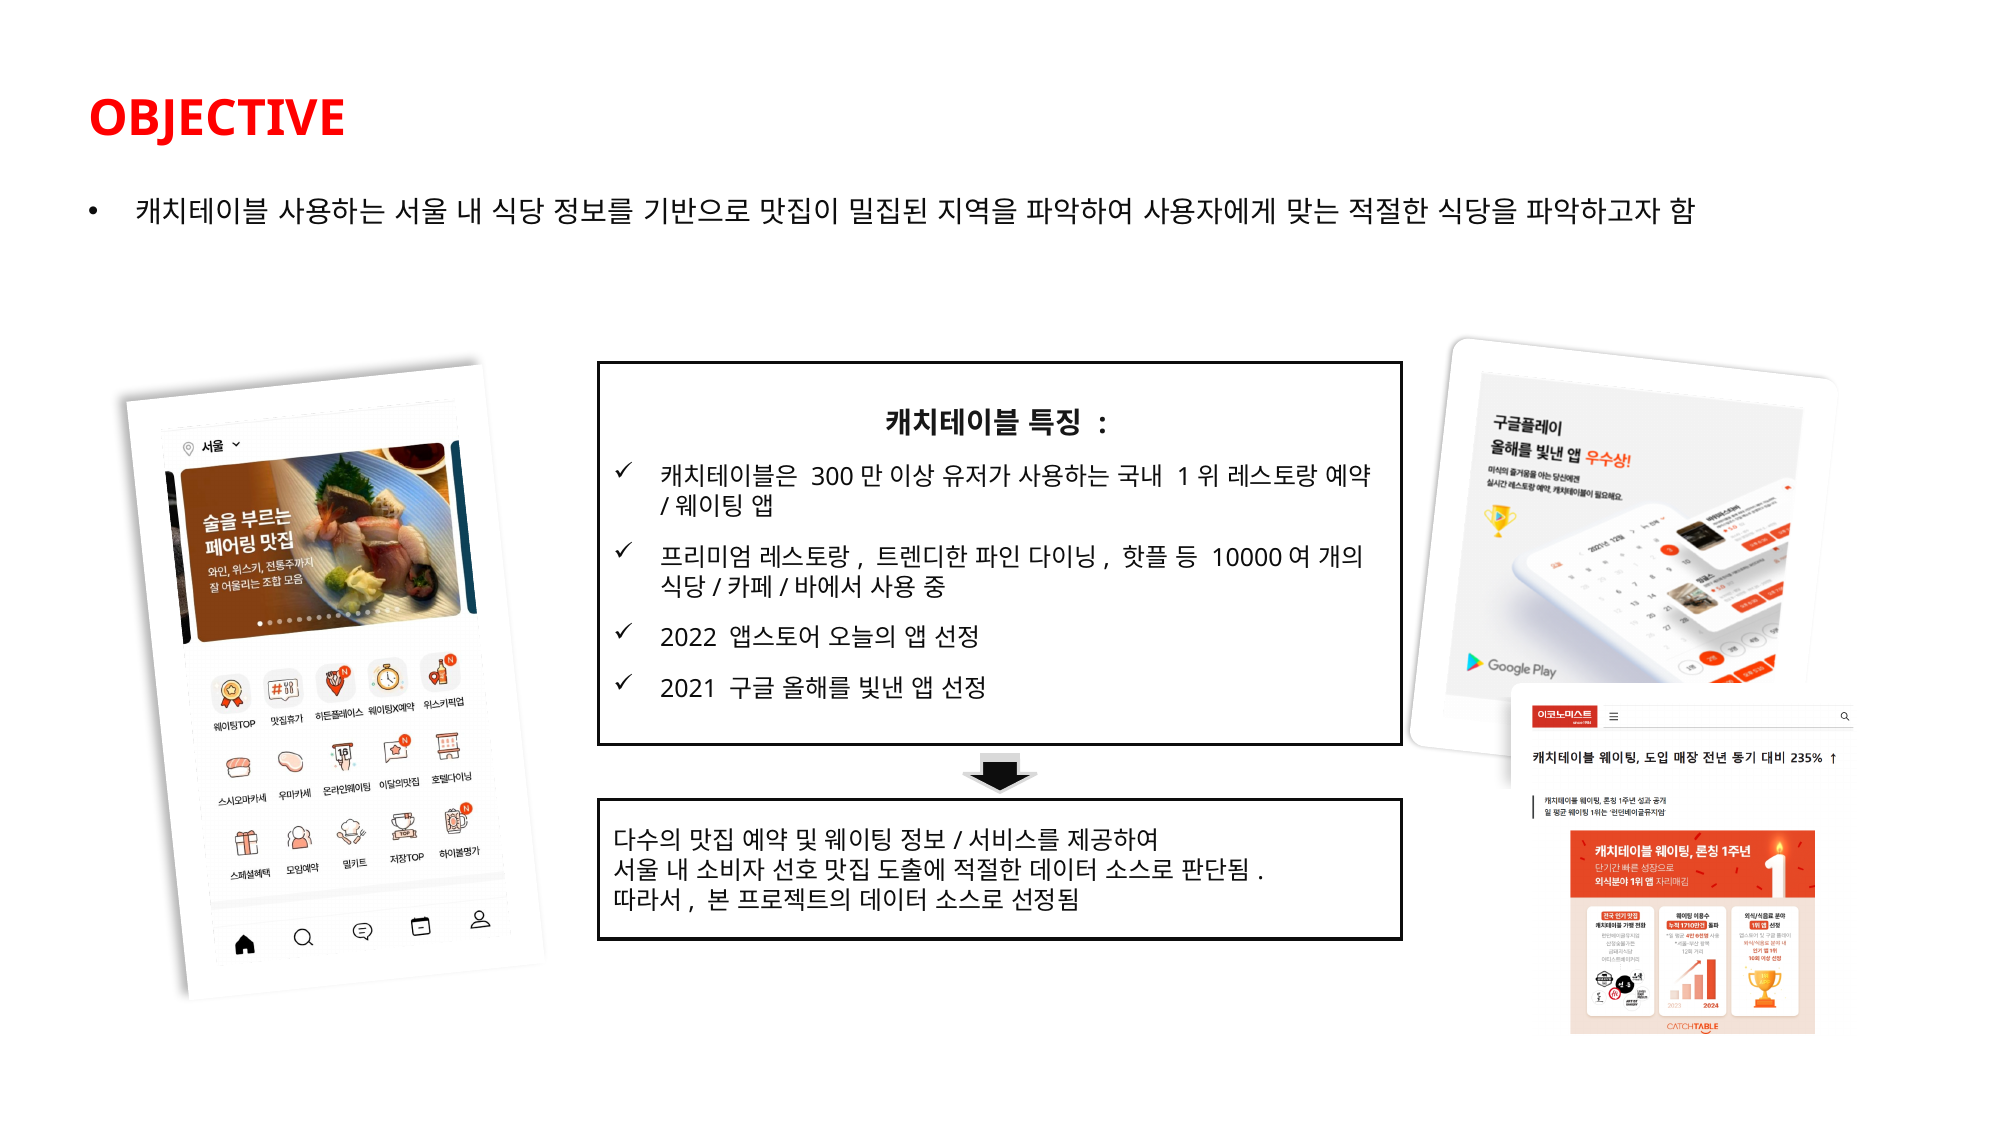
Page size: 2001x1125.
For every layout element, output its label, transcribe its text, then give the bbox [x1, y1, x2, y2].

text_box OBJECTIVE [72, 74, 1457, 156]
picture [161, 399, 510, 965]
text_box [598, 362, 1402, 940]
picture [1444, 372, 1858, 1037]
text_box 캐치테이블 사용하는 서울 내 식당 정보를 기반으로 맛집이 밀집된 지역을 파악하여 사용자에게 맞는 적절한 식당을 파악하고자 함 [73, 185, 1940, 236]
